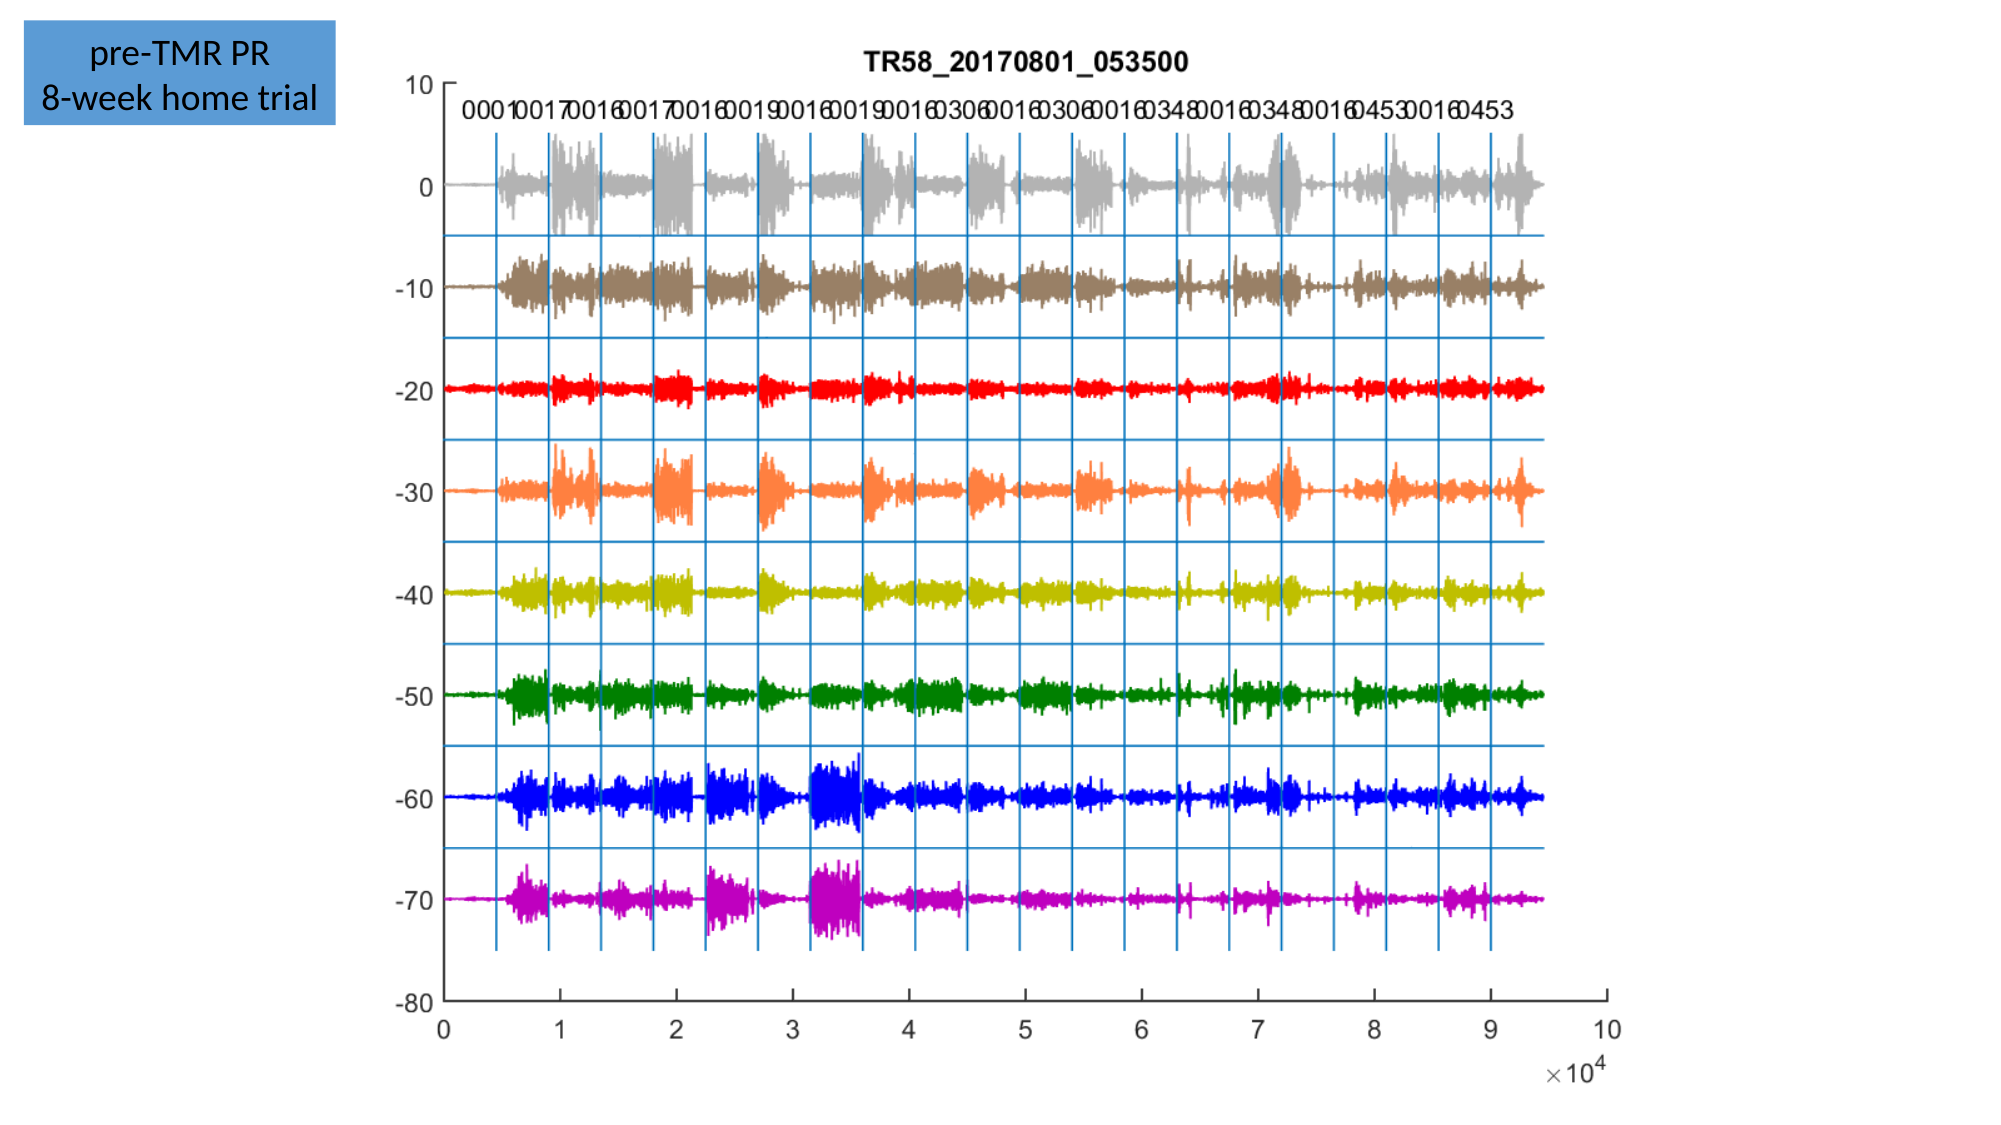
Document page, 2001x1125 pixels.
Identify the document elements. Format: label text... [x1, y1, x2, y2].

text_box pre-TMR PR 8-week home trial [23, 20, 249, 126]
picture [249, 0, 1750, 1125]
